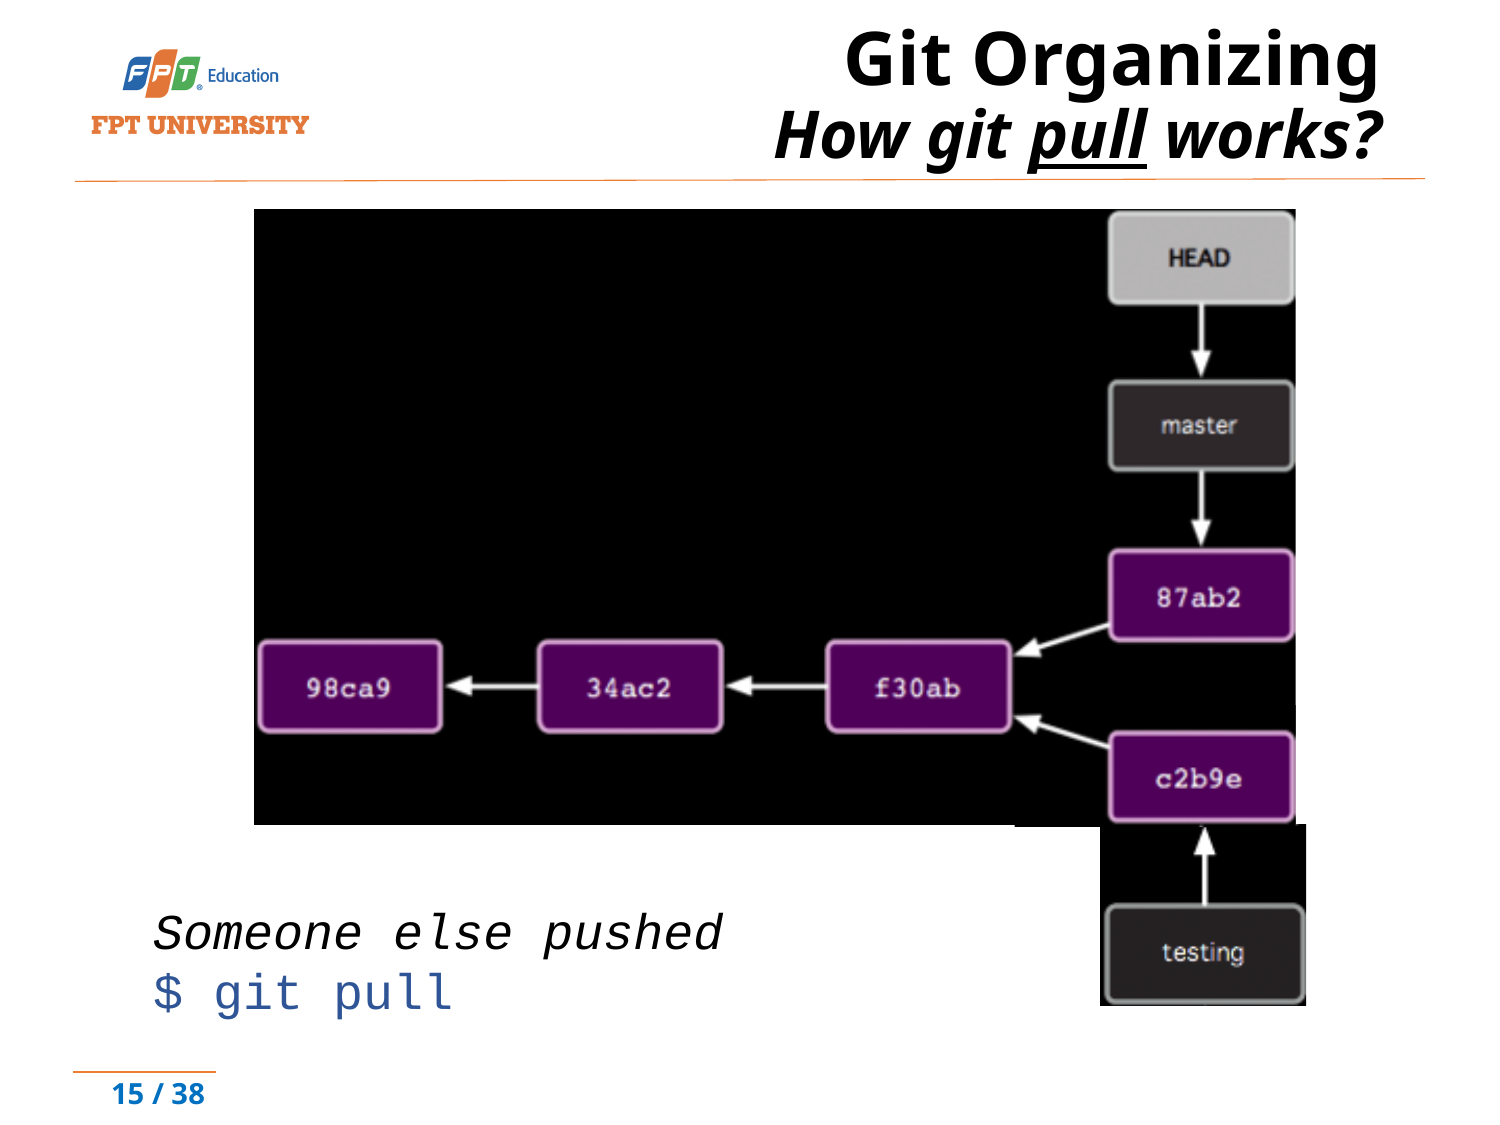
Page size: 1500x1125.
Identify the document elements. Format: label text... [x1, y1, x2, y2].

picture [254, 209, 1307, 1006]
text_box Someone else pushed $ git pull [138, 892, 739, 1027]
title Git Organizing How git pull works? [103, 13, 1397, 182]
picture [77, 25, 103, 156]
